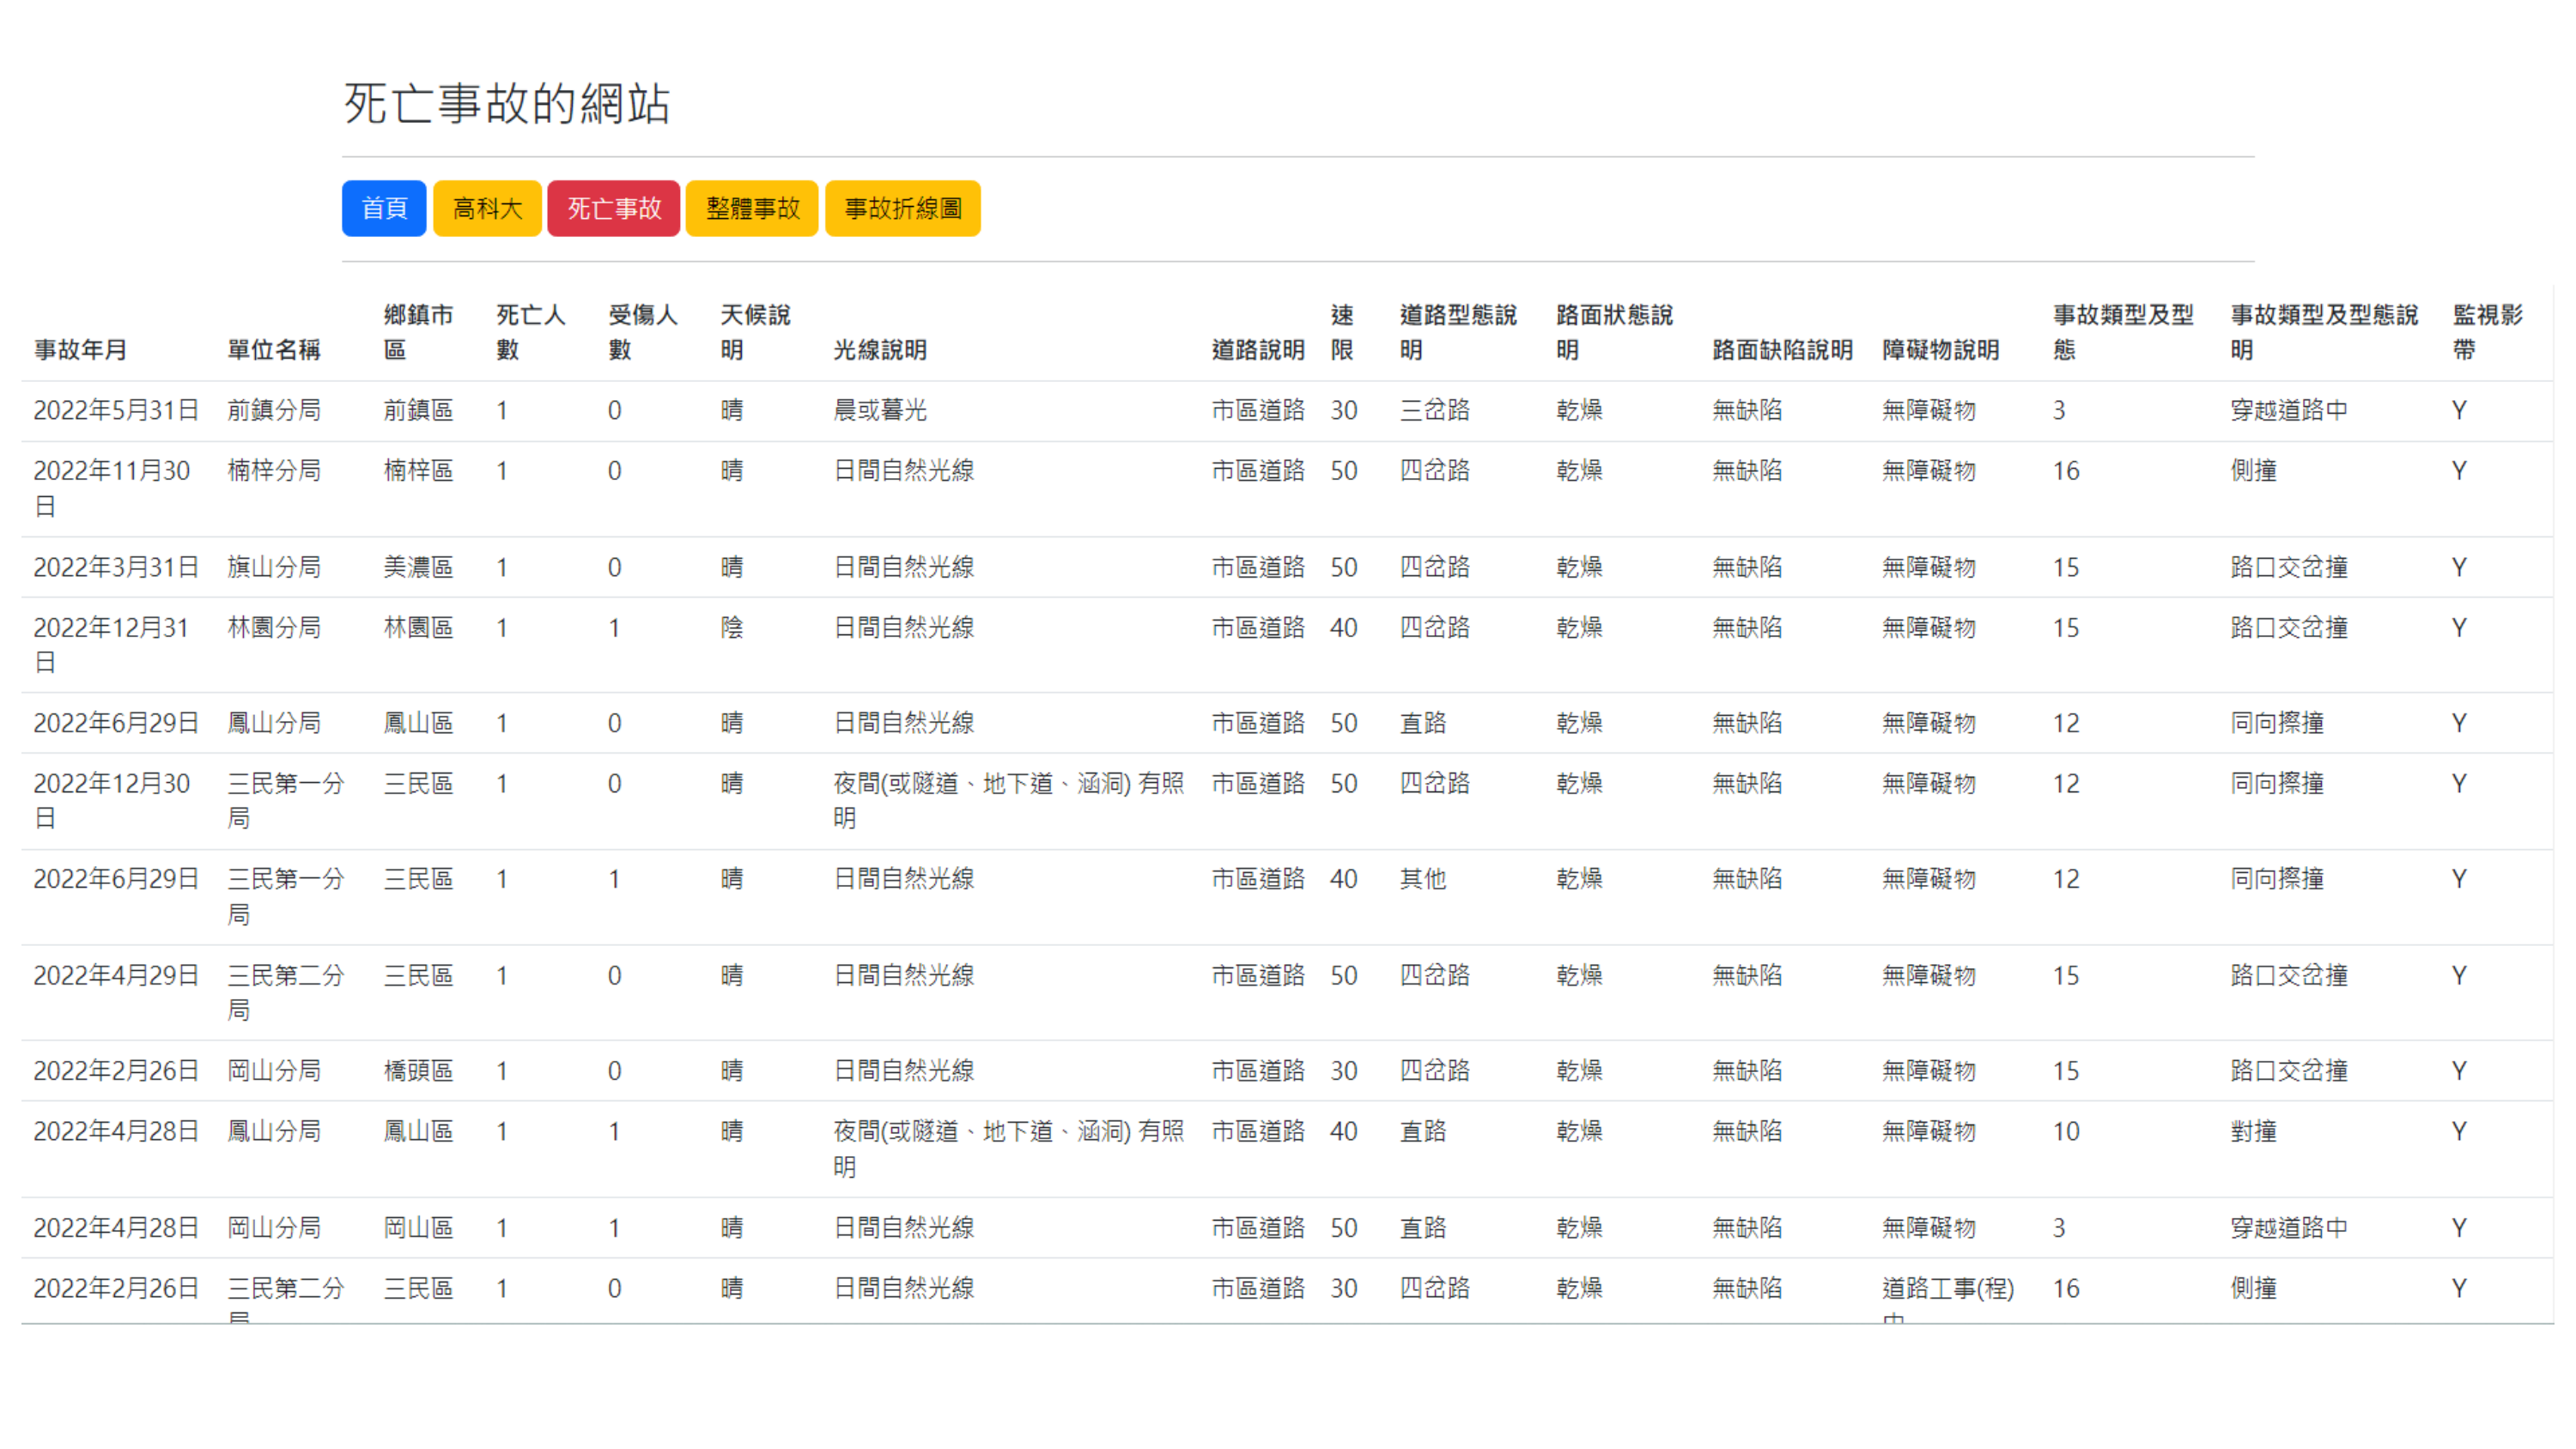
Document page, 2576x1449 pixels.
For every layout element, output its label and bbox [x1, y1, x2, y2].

picture [21, 80, 2555, 1325]
